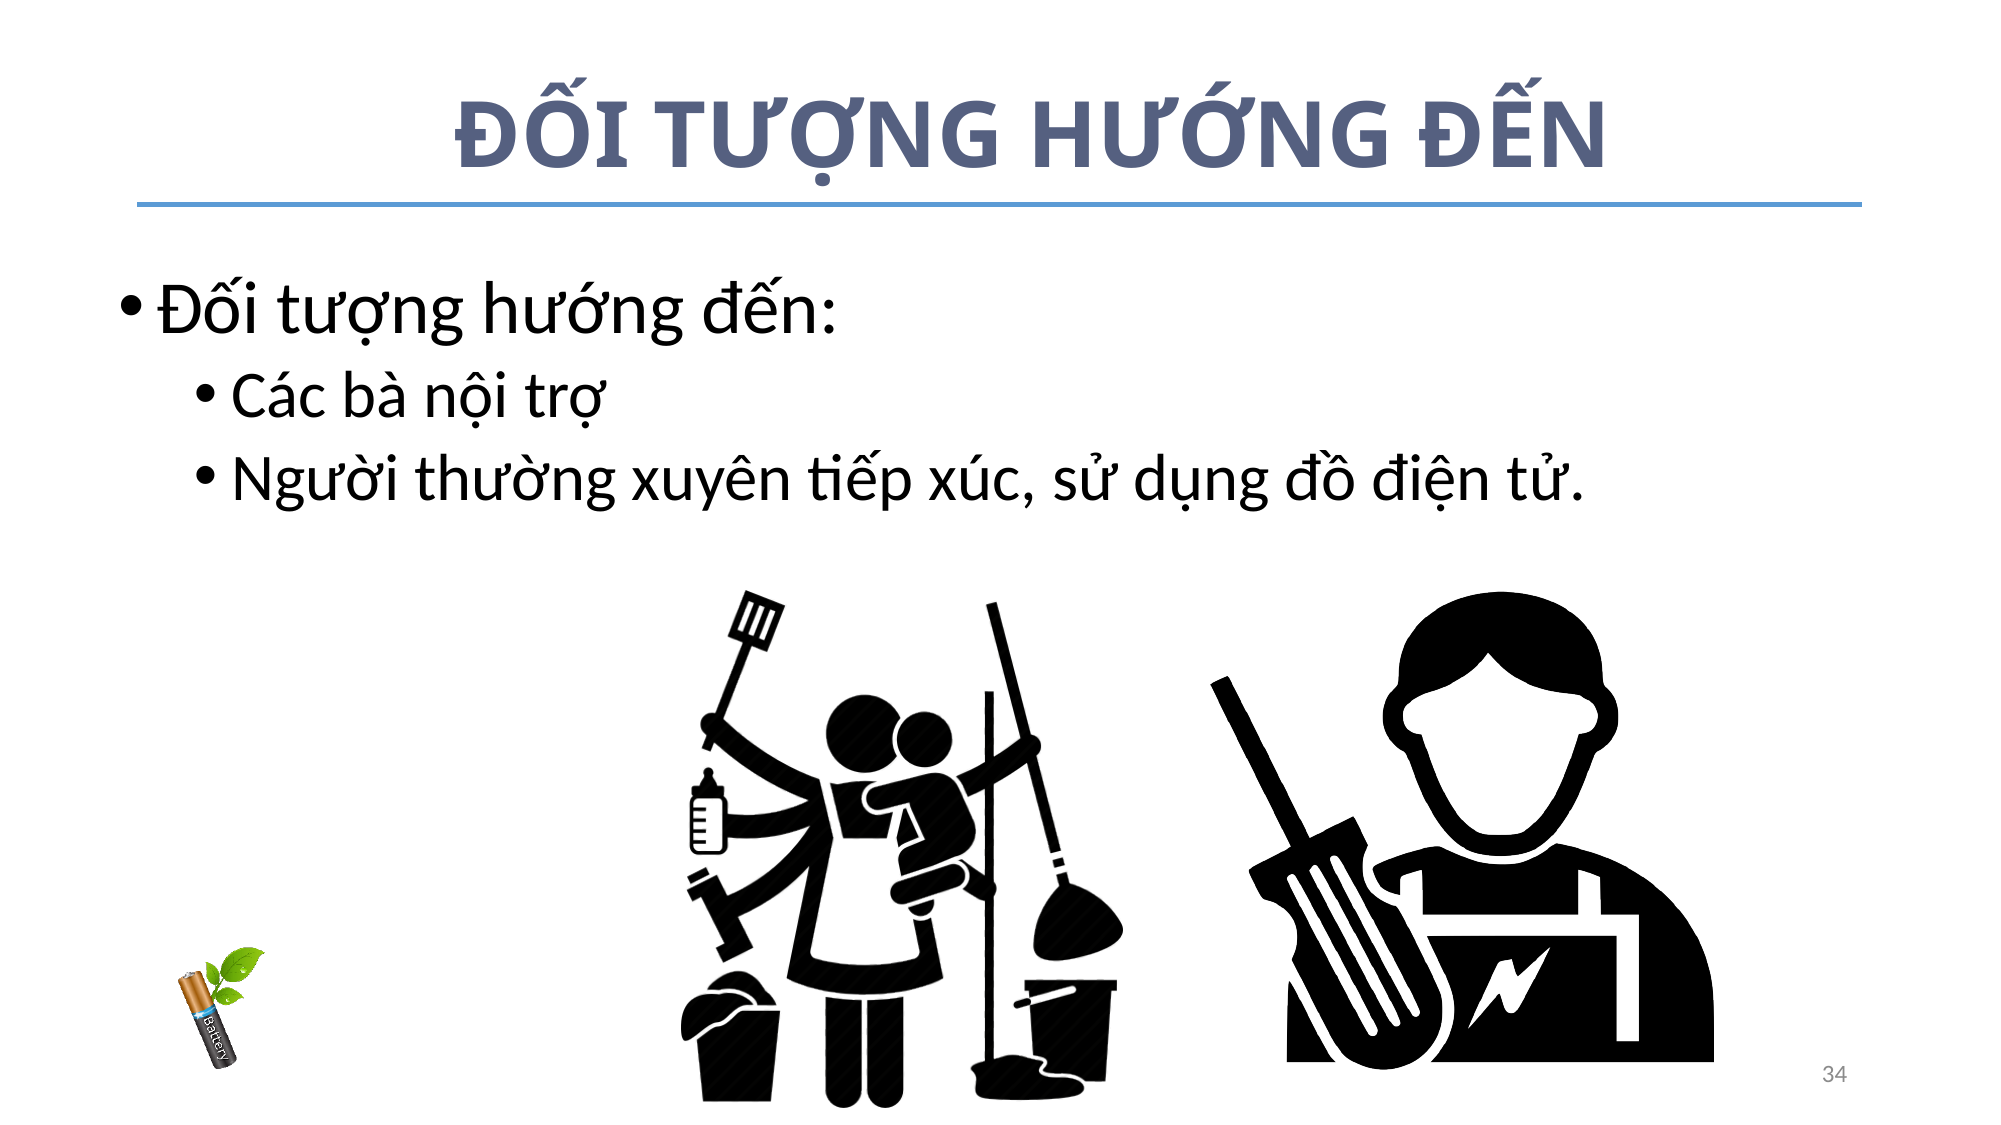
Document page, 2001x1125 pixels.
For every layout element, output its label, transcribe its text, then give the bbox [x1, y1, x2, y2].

picture [681, 590, 1123, 1108]
text_box ĐỐI TƯỢNG HƯỚNG ĐẾN [438, 68, 1628, 194]
list Đối tượng hướng đến: Các bà nội trợ Người thường xuyên tiếp xúc, sử dụng đồ điện tử. [103, 261, 1829, 975]
picture [163, 939, 278, 1070]
slide_number 34 [1412, 1042, 1863, 1103]
picture [1210, 591, 1714, 1070]
